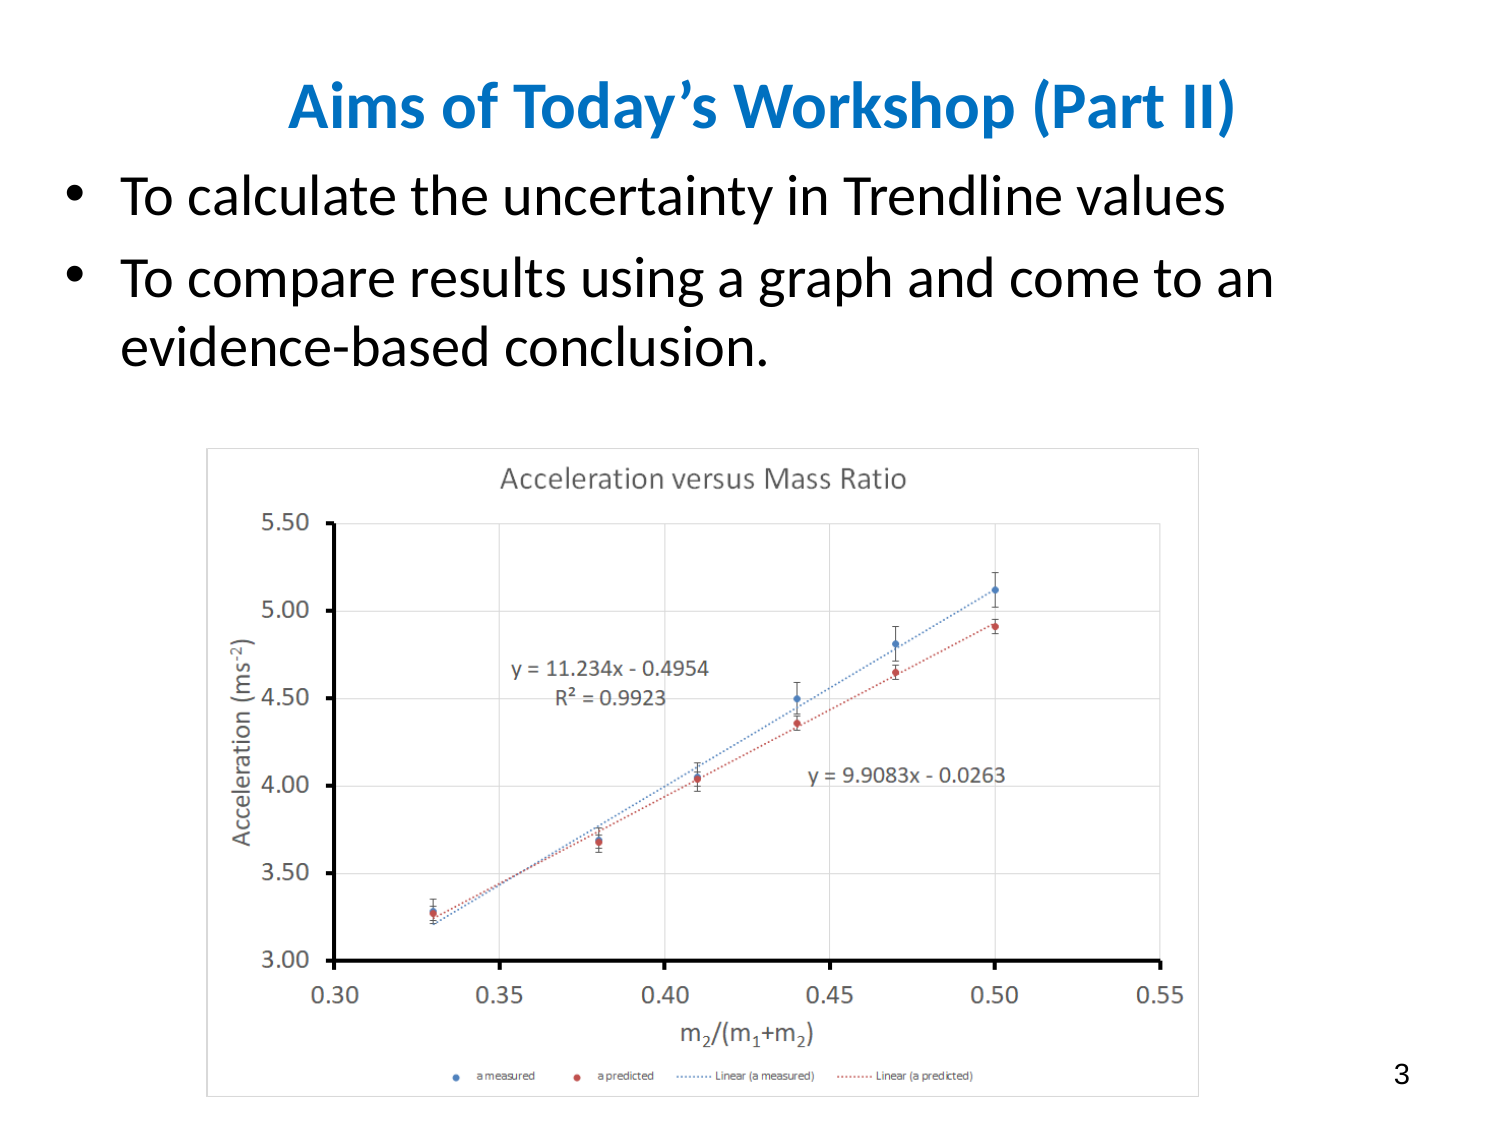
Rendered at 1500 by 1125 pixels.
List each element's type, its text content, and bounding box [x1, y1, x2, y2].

slide_number 3 [1204, 1042, 1425, 1103]
picture [206, 448, 1200, 1098]
title Aims of Today’s Workshop (Part II) [88, 7, 1439, 196]
list To calculate the uncertainty in Trendline values To compare results using a graph and come to an evidence-based conclusion. [49, 149, 1433, 459]
